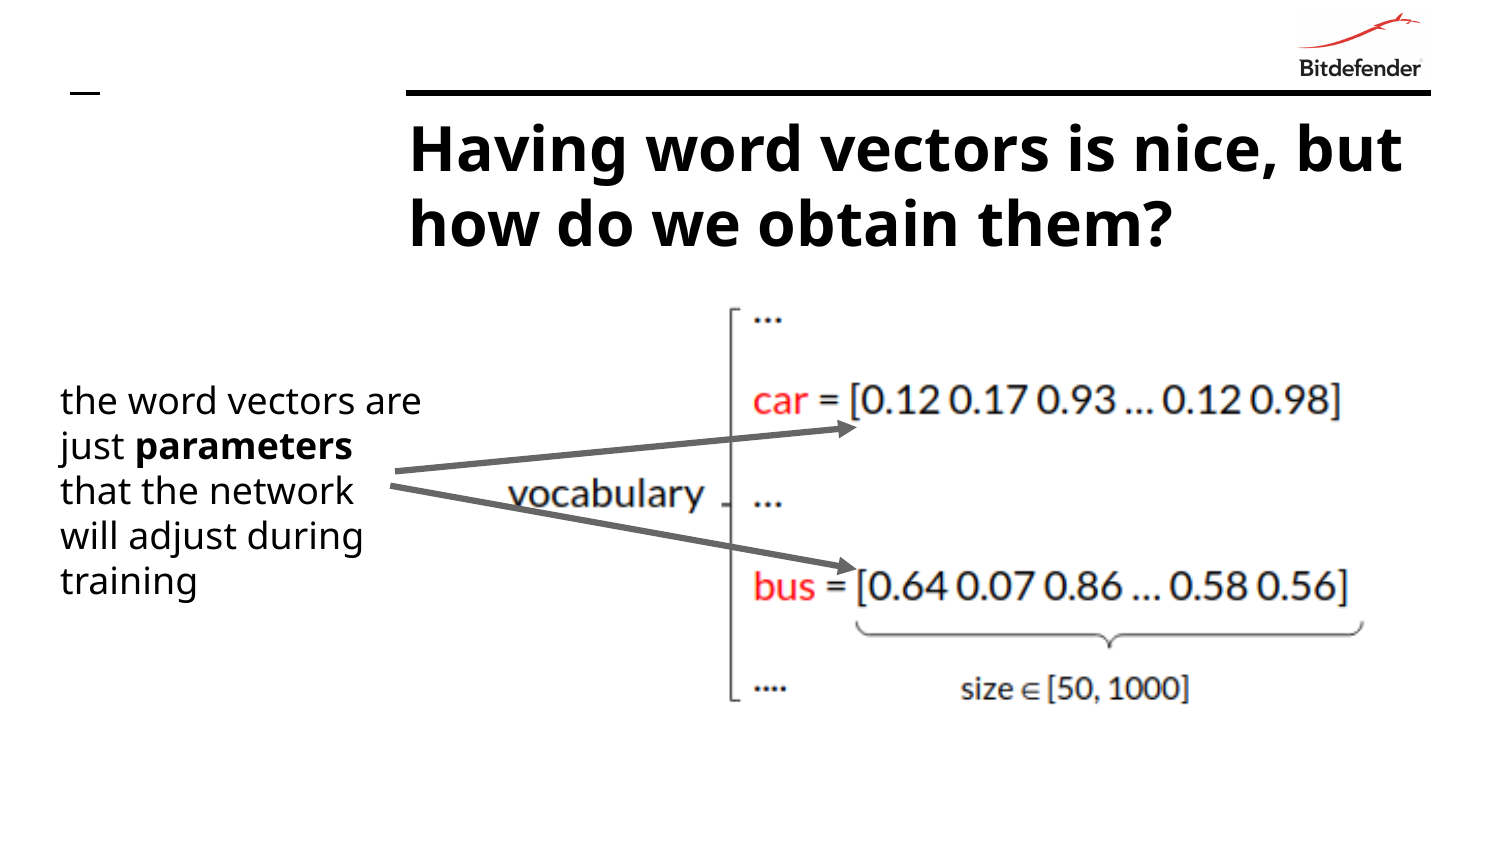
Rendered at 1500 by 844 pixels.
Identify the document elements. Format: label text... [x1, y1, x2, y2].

picture [501, 284, 1410, 727]
picture [1297, 12, 1431, 77]
title Having word vectors is nice, but how do we obtain them? [393, 94, 1431, 199]
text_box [389, 485, 858, 570]
text_box the word vectors are just parameters that the network will adjust during training [45, 362, 449, 618]
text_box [394, 426, 858, 472]
